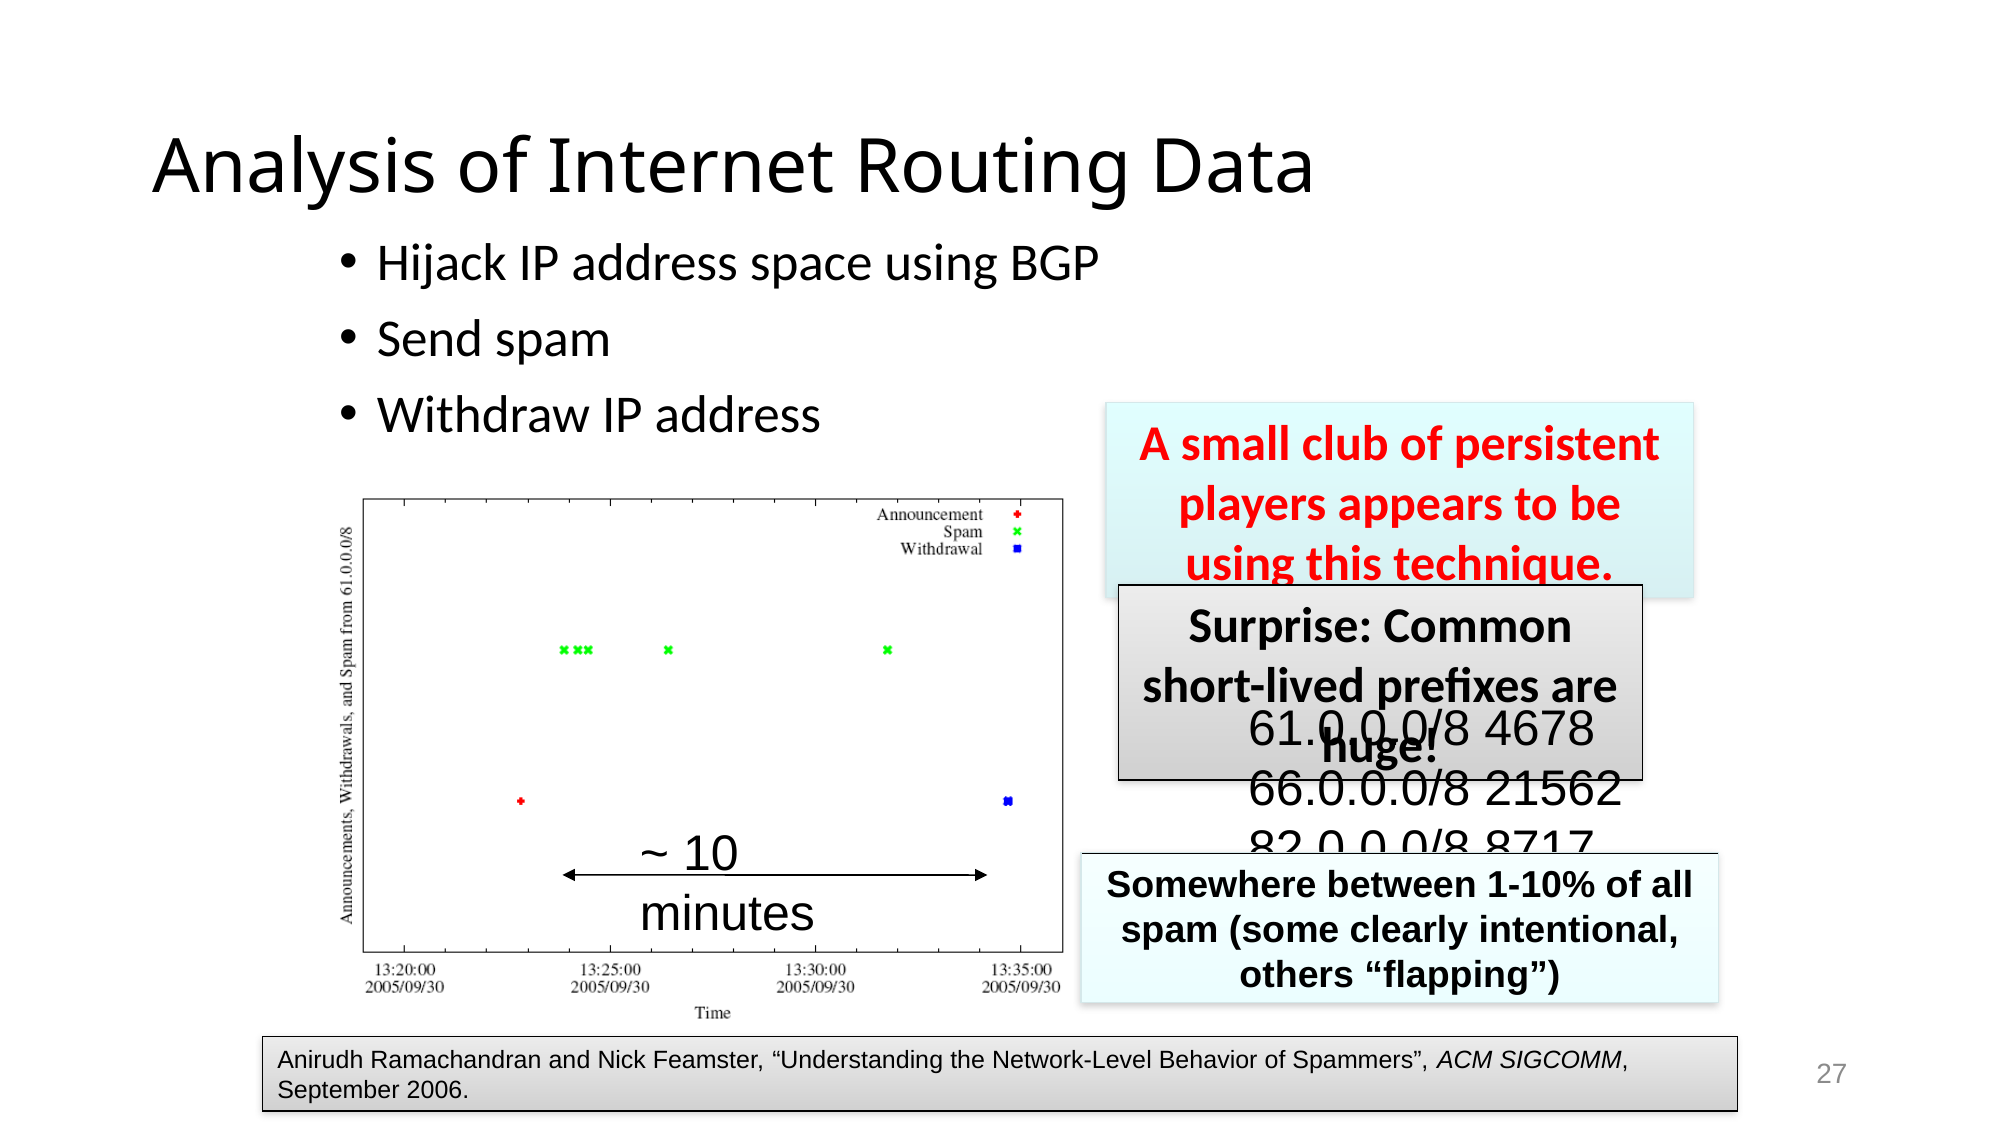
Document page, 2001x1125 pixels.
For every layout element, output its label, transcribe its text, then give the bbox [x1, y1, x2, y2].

text_box A small club of persistent players appears to be using this technique. [1106, 402, 1694, 598]
text_box Anirudh Ramachandran and Nick Feamster, “Understanding the Network-Level Behavior of Spammers”, ACM SIGCOMM, September 2006. [262, 1036, 1738, 1112]
text_box Somewhere between 1-10% of all spam (some clearly intentional, others “flapping”) [1085, 852, 1719, 1003]
title Analysis of Internet Routing Data [137, 59, 1863, 278]
text_box 61.0.0.0/8 4678 66.0.0.0/8 21562 82.0.0.0/8 8717 [1233, 687, 1639, 851]
list Hijack IP address space using BGP Send spam Withdraw IP address [324, 227, 1675, 453]
slide_number 27 [1742, 1042, 1863, 1103]
text_box Surprise: Common short-lived prefixes are huge! [1118, 585, 1643, 780]
text_box [1228, 683, 1594, 760]
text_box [312, 478, 1085, 1038]
